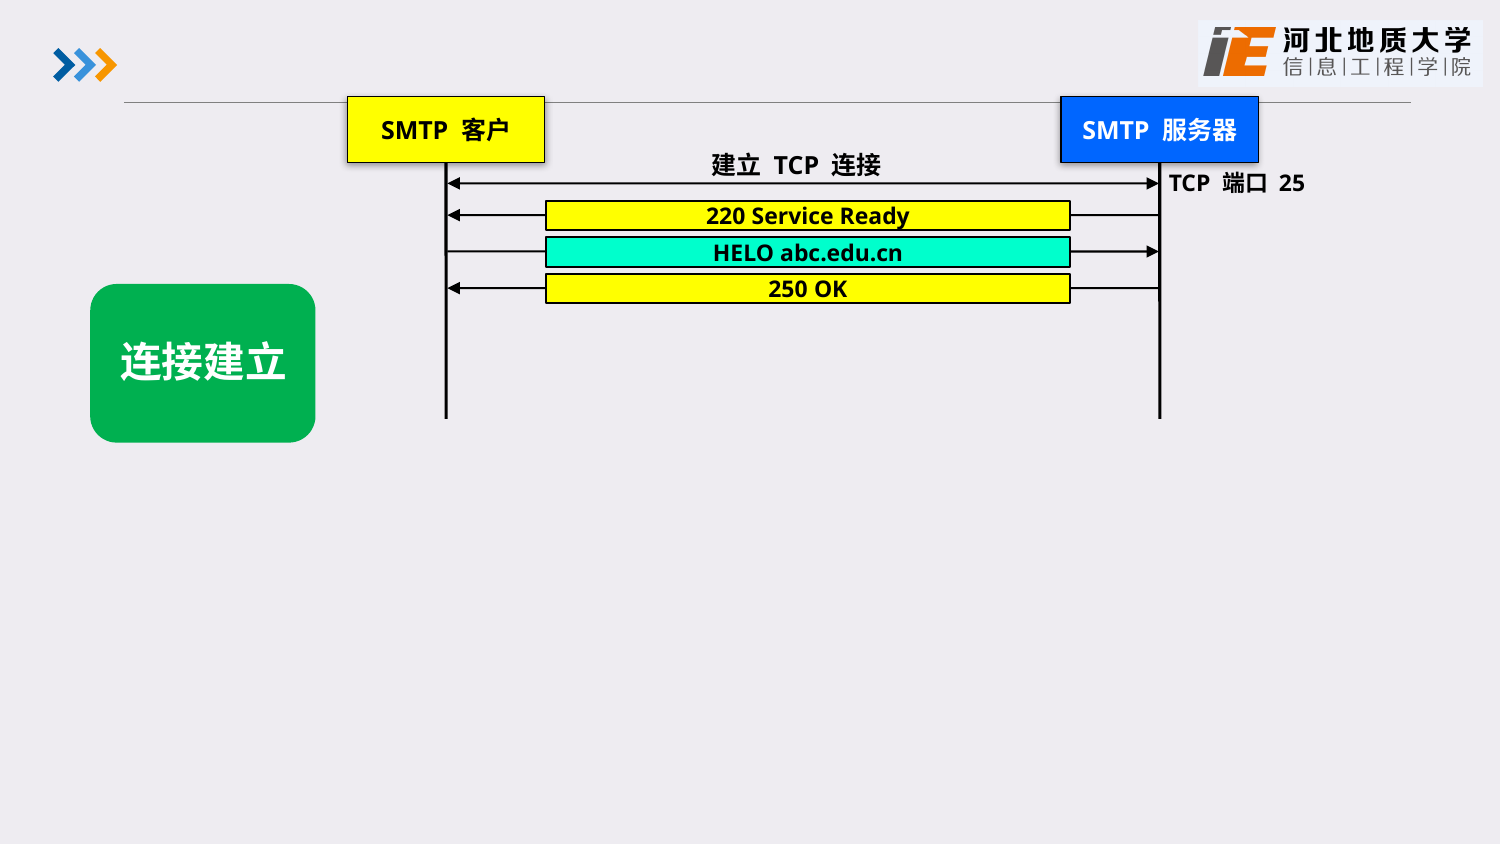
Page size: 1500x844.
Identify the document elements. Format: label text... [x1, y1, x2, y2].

text_box 连接建立 [105, 328, 303, 393]
text_box SMTP 客户 [347, 96, 545, 163]
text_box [447, 273, 1160, 304]
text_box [445, 194, 1160, 202]
text_box TCP 端口 25 [1165, 160, 1326, 203]
picture [1198, 20, 1483, 87]
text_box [447, 236, 1160, 267]
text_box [445, 309, 1160, 420]
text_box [447, 141, 1160, 188]
text_box SMTP 服务器 [1060, 96, 1259, 160]
text_box [90, 283, 316, 443]
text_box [447, 200, 1160, 231]
